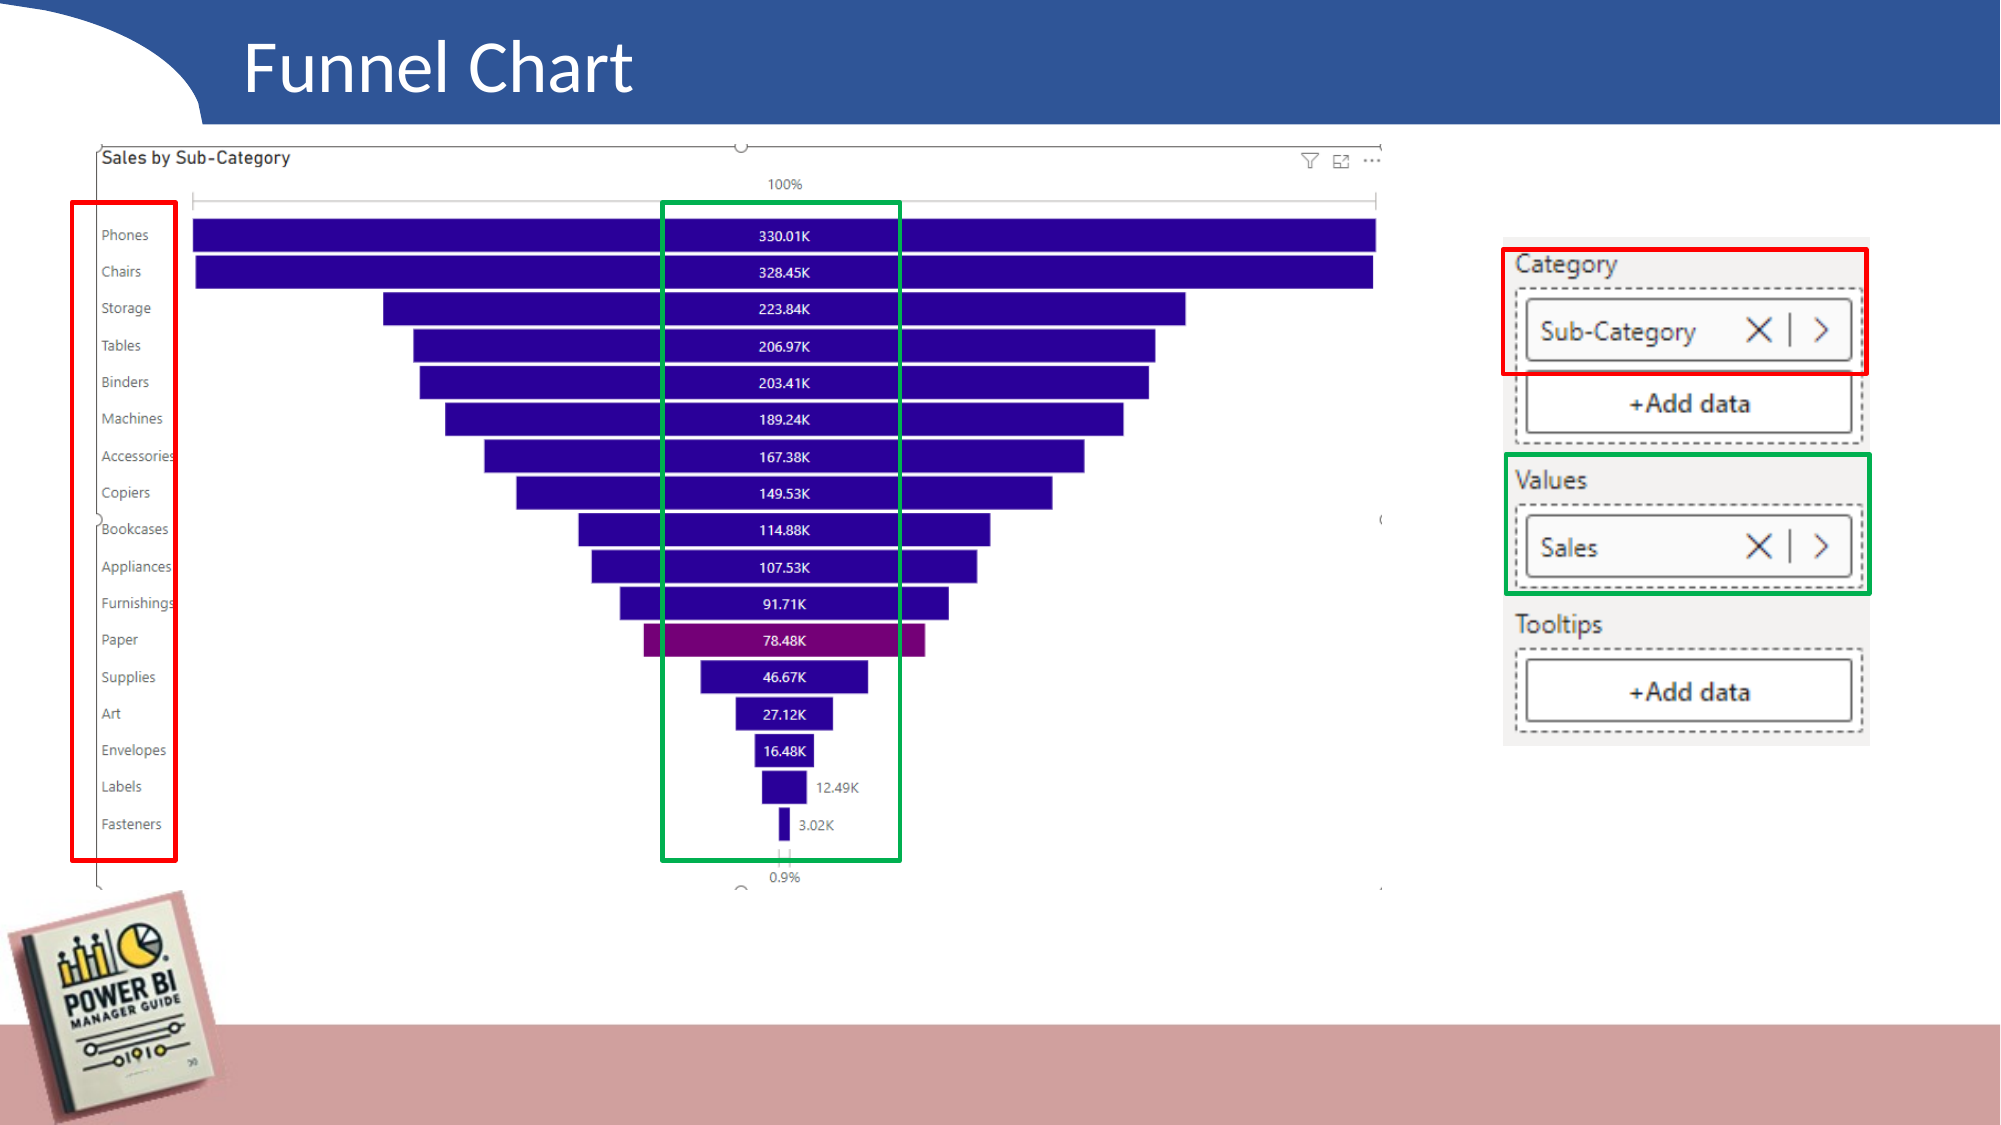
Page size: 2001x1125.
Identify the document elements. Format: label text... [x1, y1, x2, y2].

picture [0, 0, 2001, 1125]
text_box [71, 202, 96, 861]
text_box Funnel Chart [0, 0, 2000, 126]
